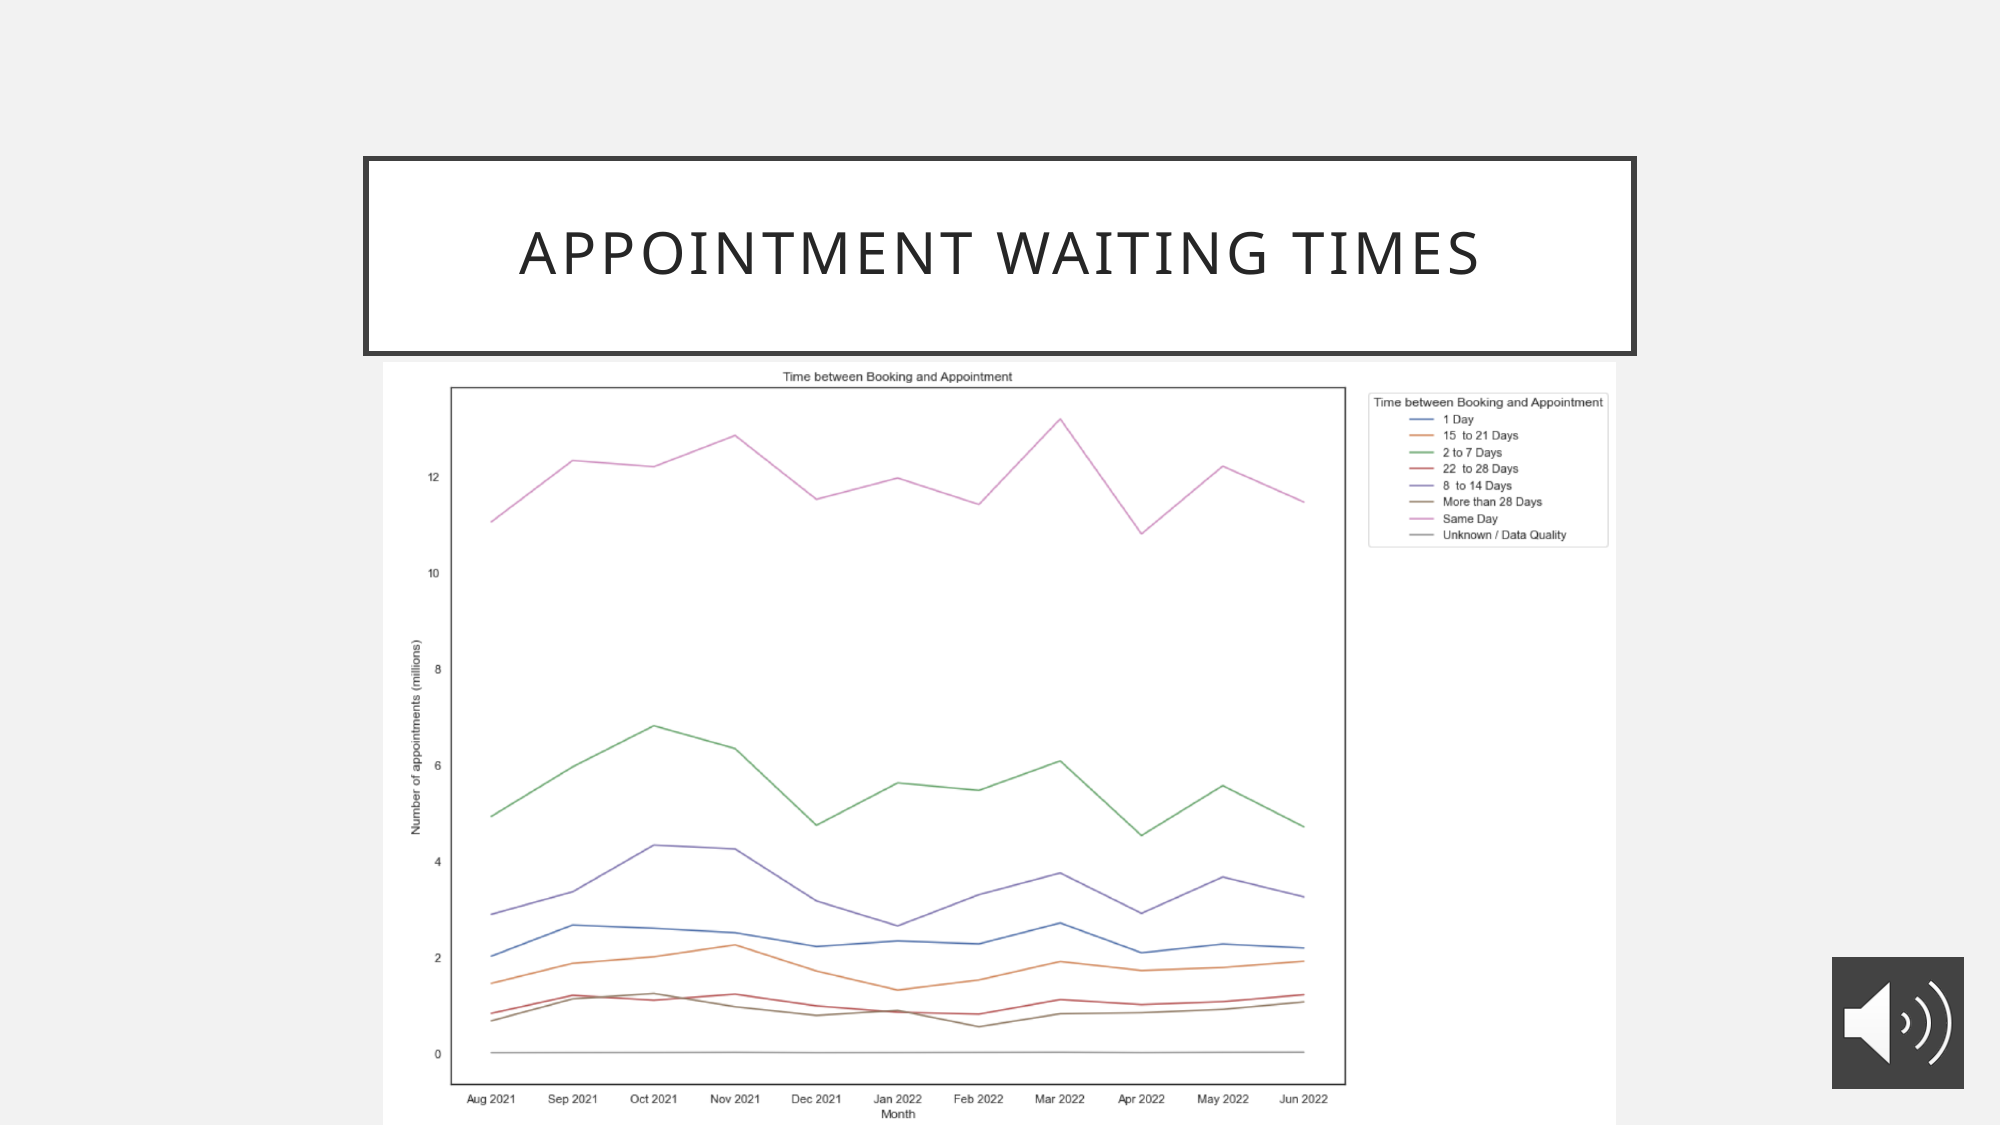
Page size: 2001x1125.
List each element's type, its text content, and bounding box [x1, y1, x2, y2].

title Appointment waiting times [363, 156, 1637, 356]
picture [383, 362, 1617, 1125]
picture [1831, 956, 1965, 1090]
